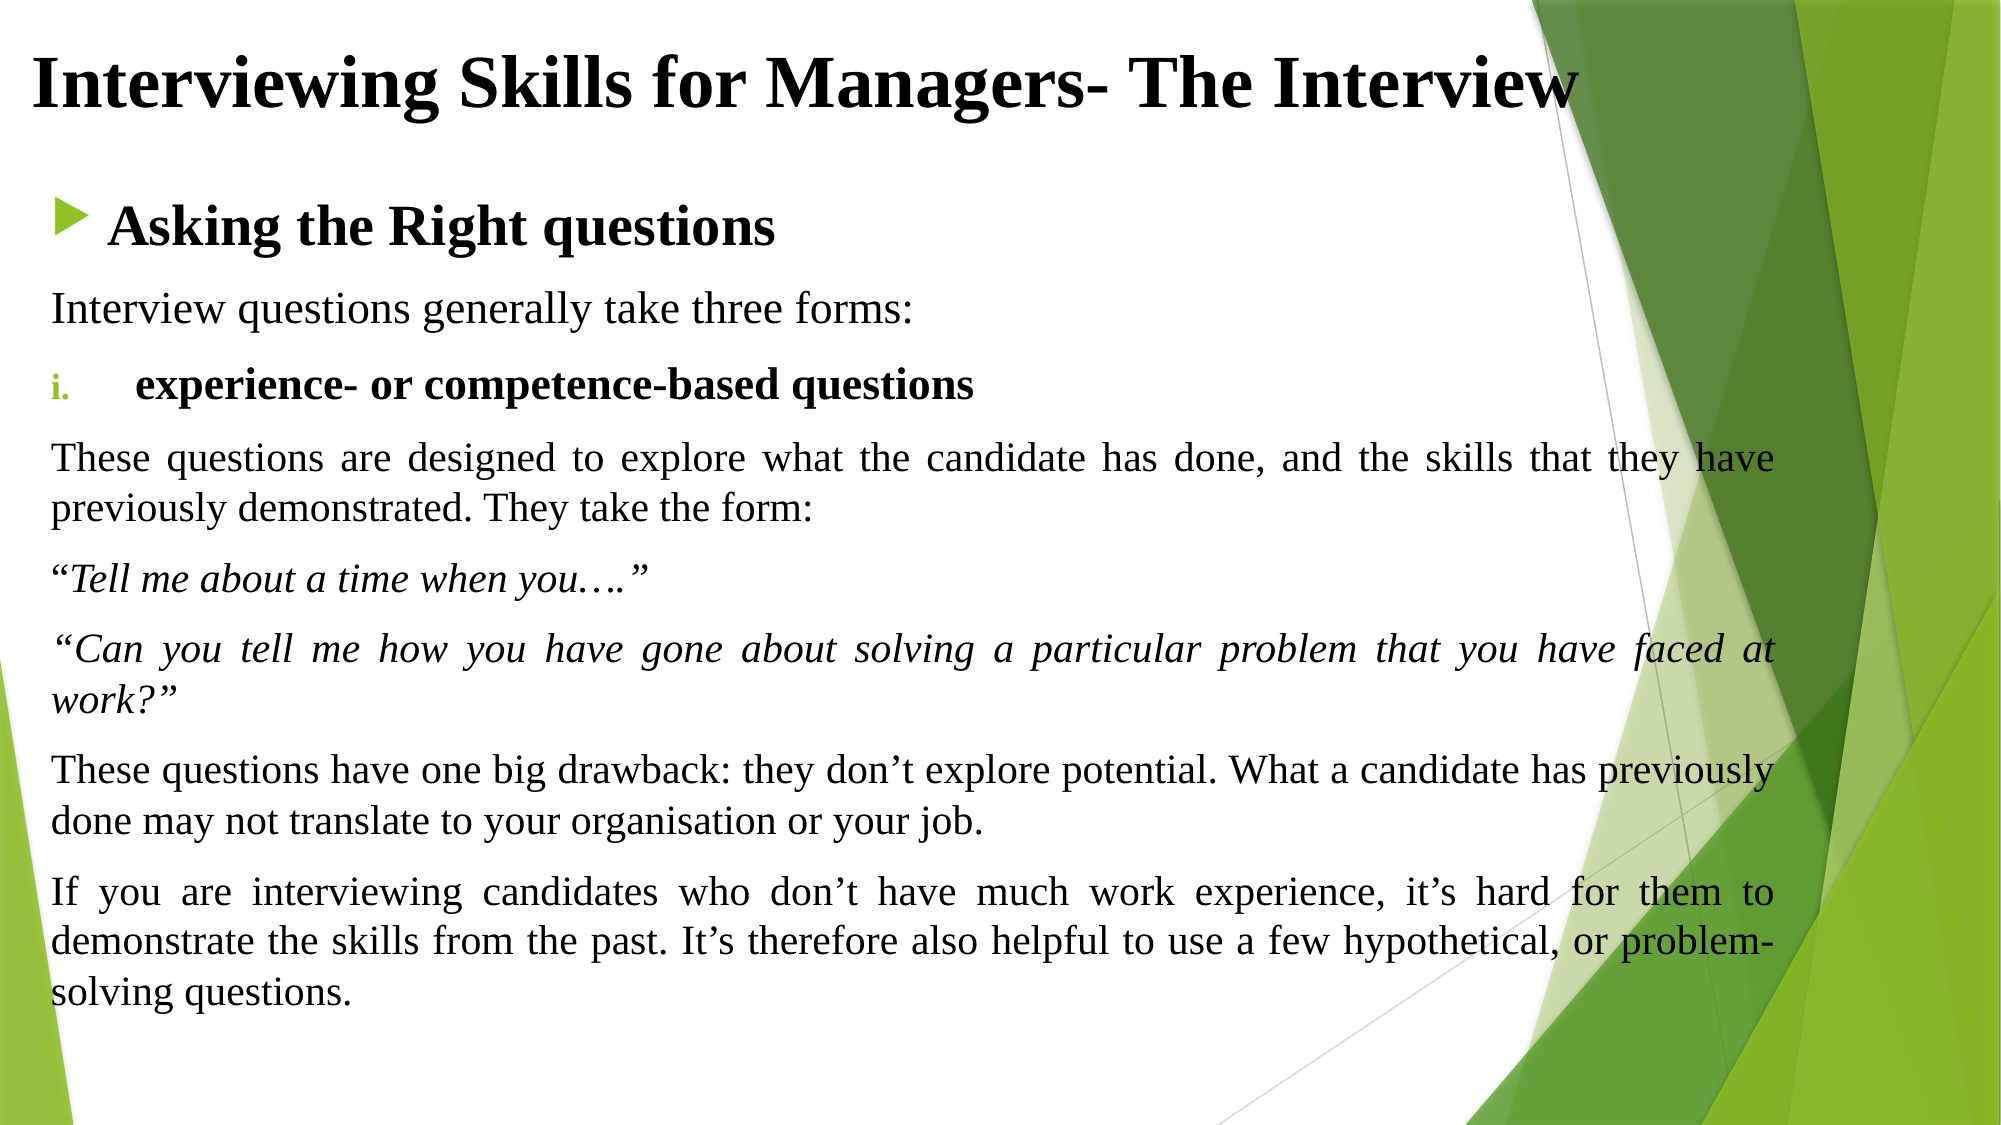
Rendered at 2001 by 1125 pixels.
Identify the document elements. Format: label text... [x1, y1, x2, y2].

title Interviewing Skills for Managers- The Interview [16, 25, 1807, 180]
list Asking the Right questions Interview questions generally take three forms: experience- or competence-based questions These questions are designed to explore what the candidate has done, and the skills that they have previously demonstrated. They take the form: “Tell me about a time when you….” “Can you tell me how you have gone about solving a particular problem that you have faced at work?” These questions have one big drawback: they don’t explore potential. What a candidate has previously done may not translate to your organisation or your job. If you are interviewing candidates who don’t have much work experience, it’s hard for them to demonstrate the skills from the past. It’s therefore also helpful to use a few hypothetical, or problem-solving questions. [35, 179, 1792, 1084]
